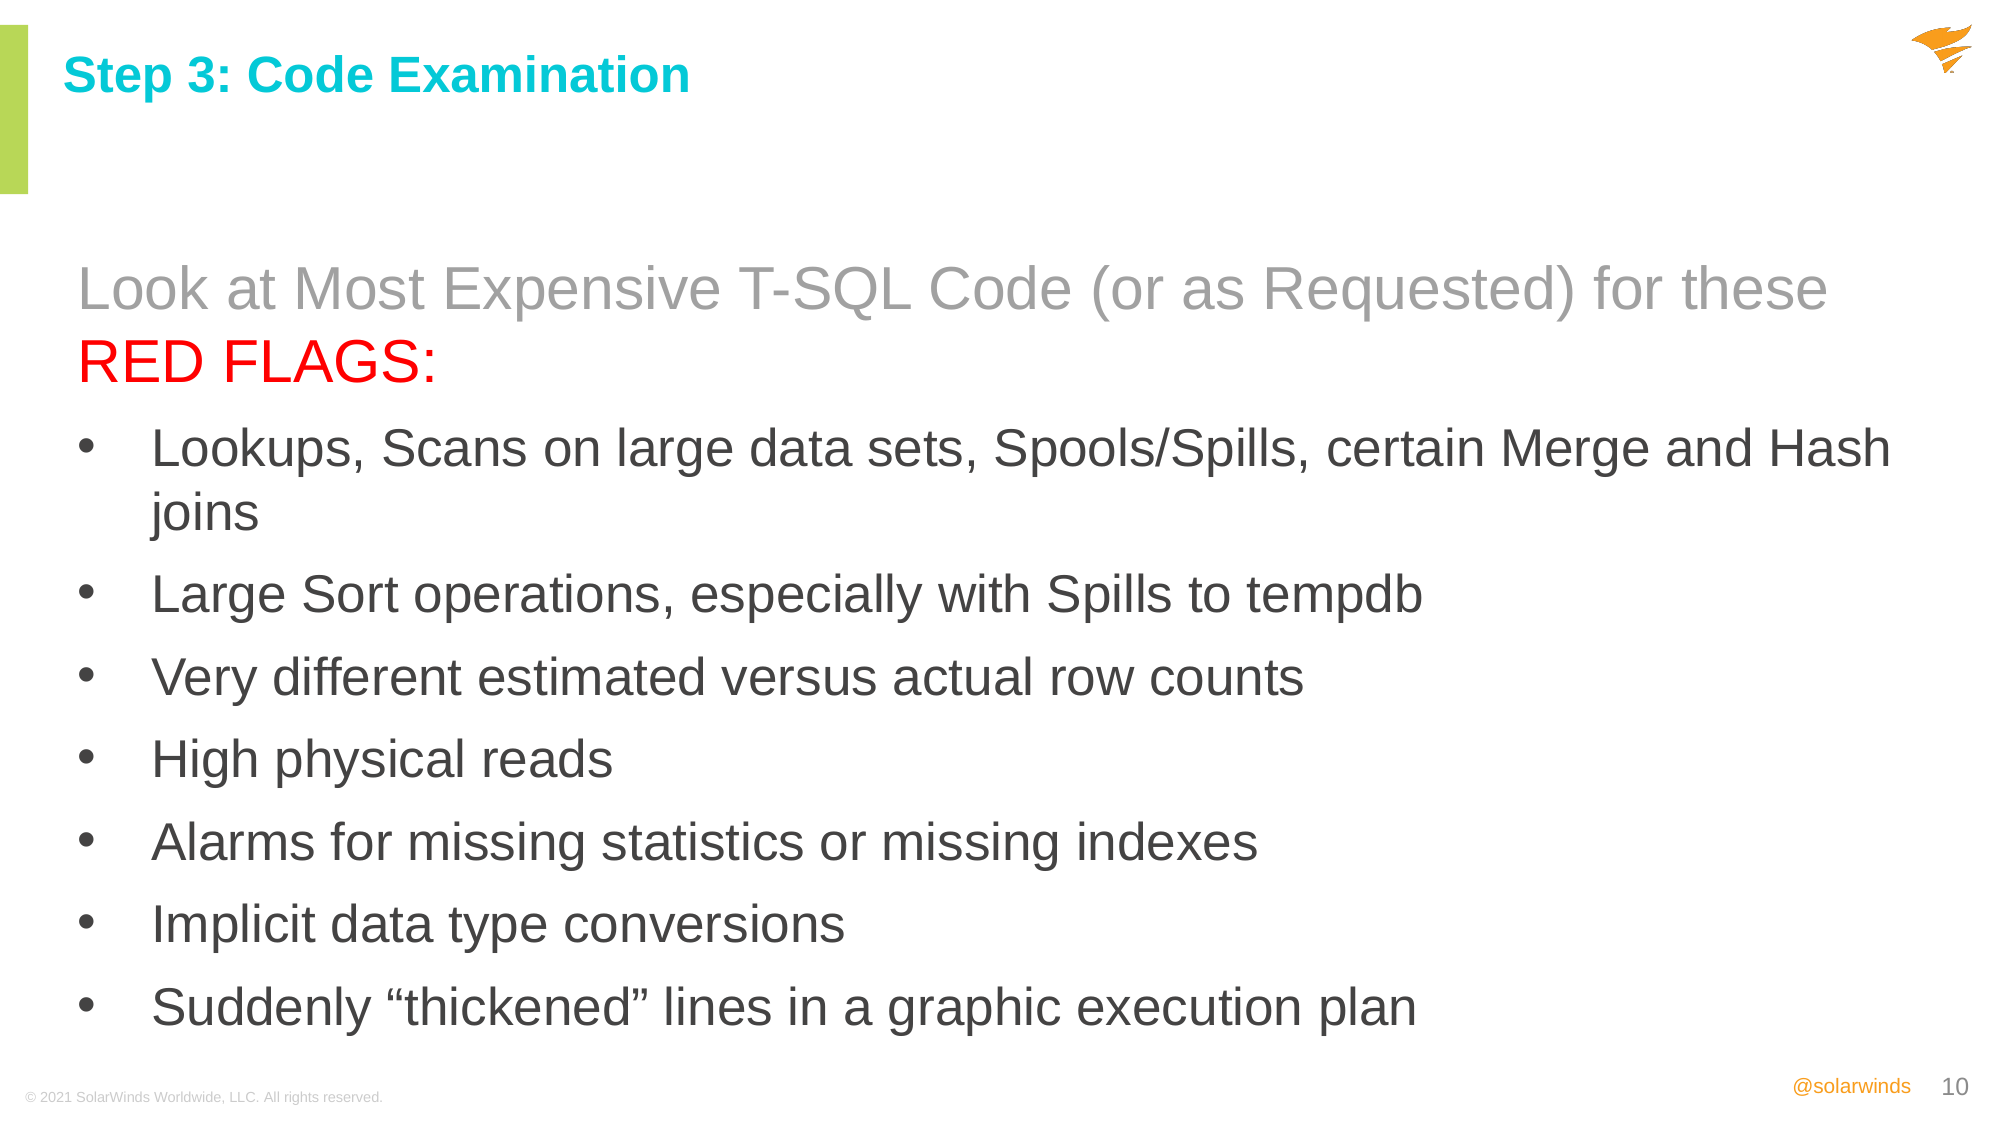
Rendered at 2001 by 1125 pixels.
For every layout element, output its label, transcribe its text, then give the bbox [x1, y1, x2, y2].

title Step 3: Code Examination [47, 40, 1912, 111]
list Look at Most Expensive T-SQL Code (or as Requested) for these RED FLAGS: Lookups, Scans on large data sets, Spools/Spills, certain Merge and Hash joins Large Sort operations, especially with Spills to tempdb Very different estimated versus actual row counts High physical reads Alarms for missing statistics or missing indexes Implicit data type conversions Suddenly “thickened” lines in a graphic execution plan [62, 241, 1927, 1049]
footer © 2021 SolarWinds Worldwide, LLC. All rights reserved. [10, 1080, 730, 1113]
